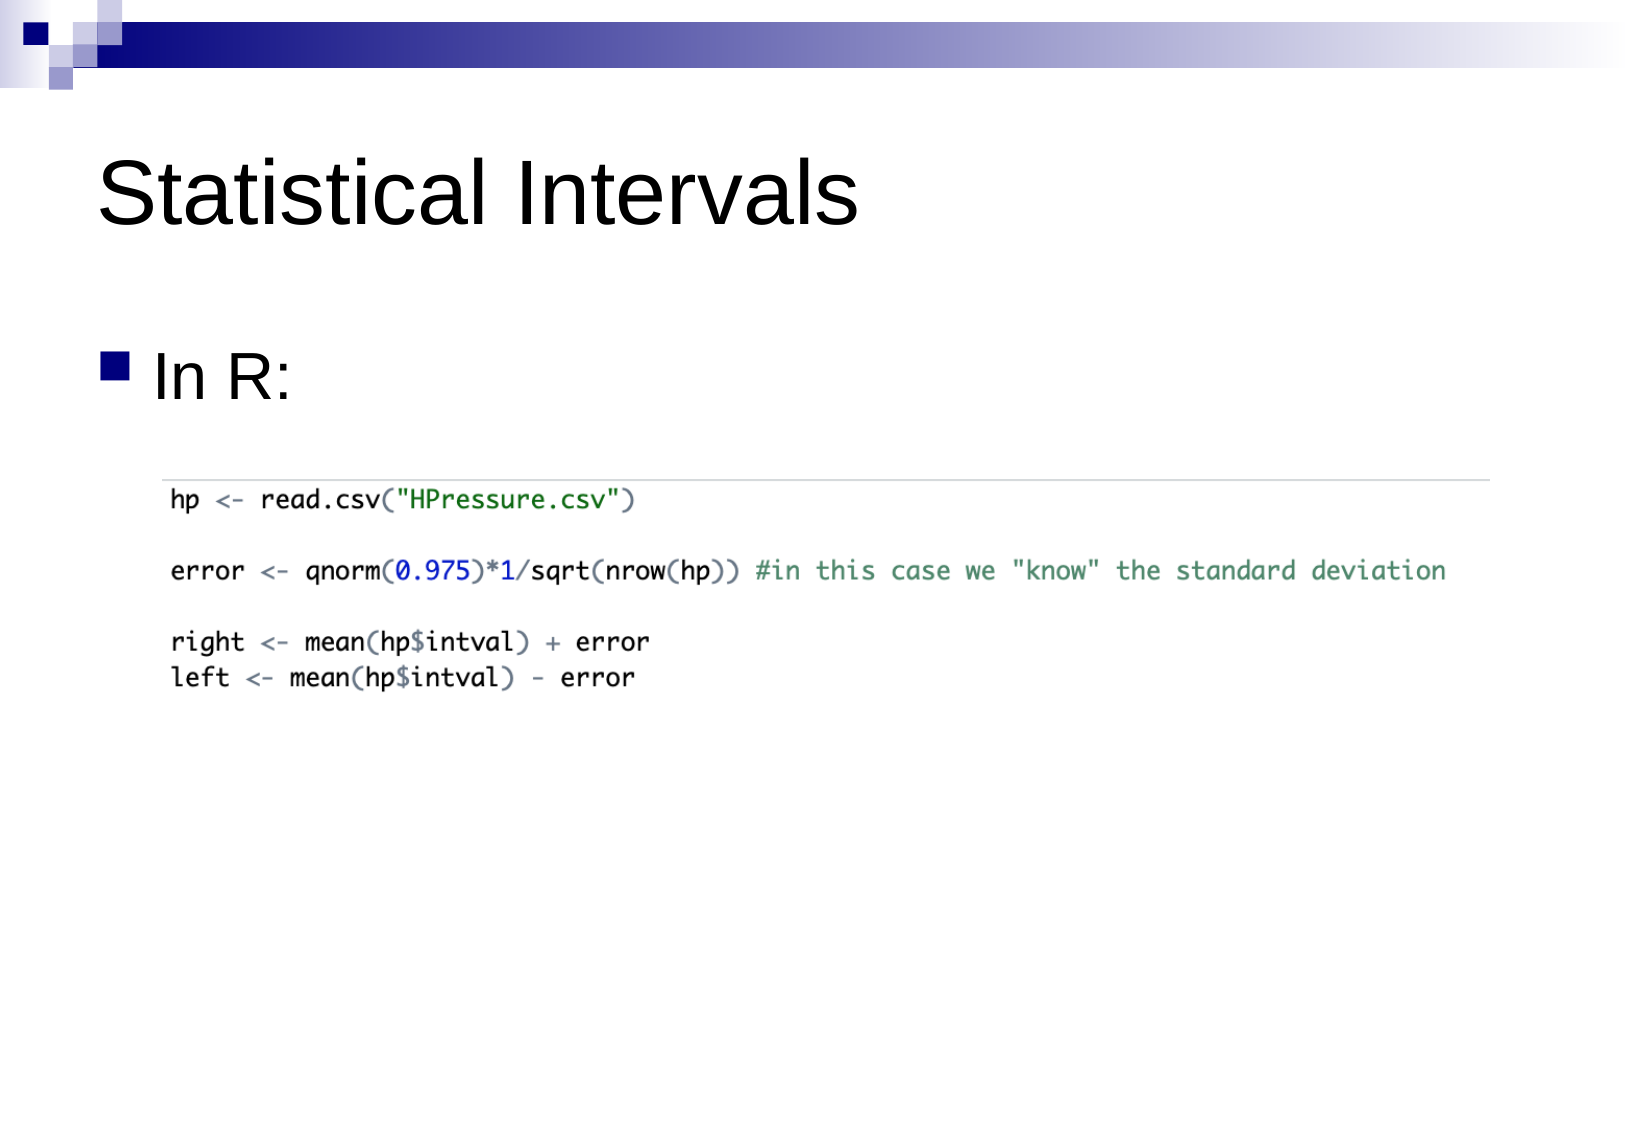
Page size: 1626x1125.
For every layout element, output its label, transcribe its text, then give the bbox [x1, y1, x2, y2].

title Statistical Intervals [81, 75, 1544, 300]
list In R: [81, 324, 1544, 963]
picture [162, 479, 1491, 724]
